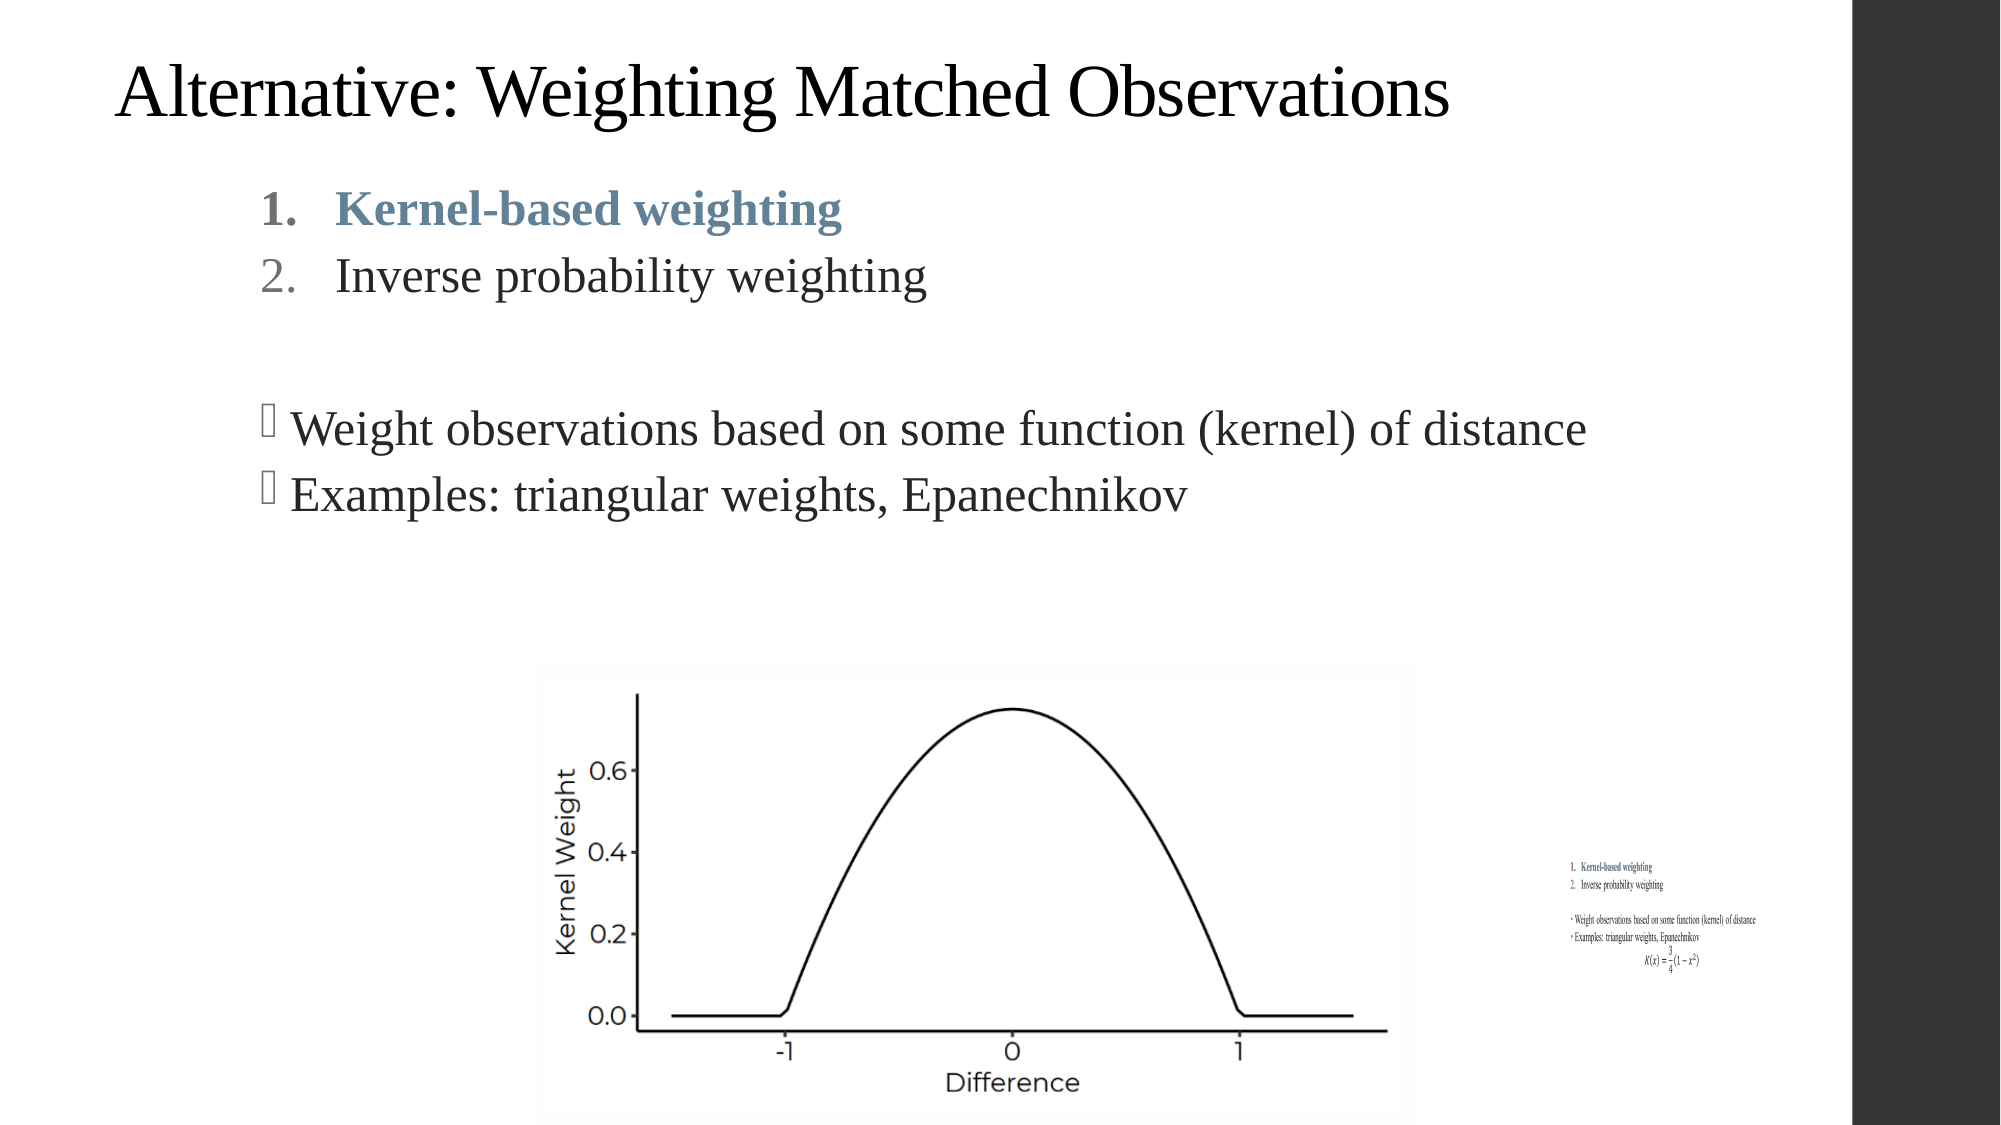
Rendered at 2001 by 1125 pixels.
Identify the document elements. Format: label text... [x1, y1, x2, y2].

title Alternative: Weighting Matched Observations [99, 37, 1813, 140]
picture [537, 659, 1415, 1125]
picture [1562, 854, 1789, 1080]
